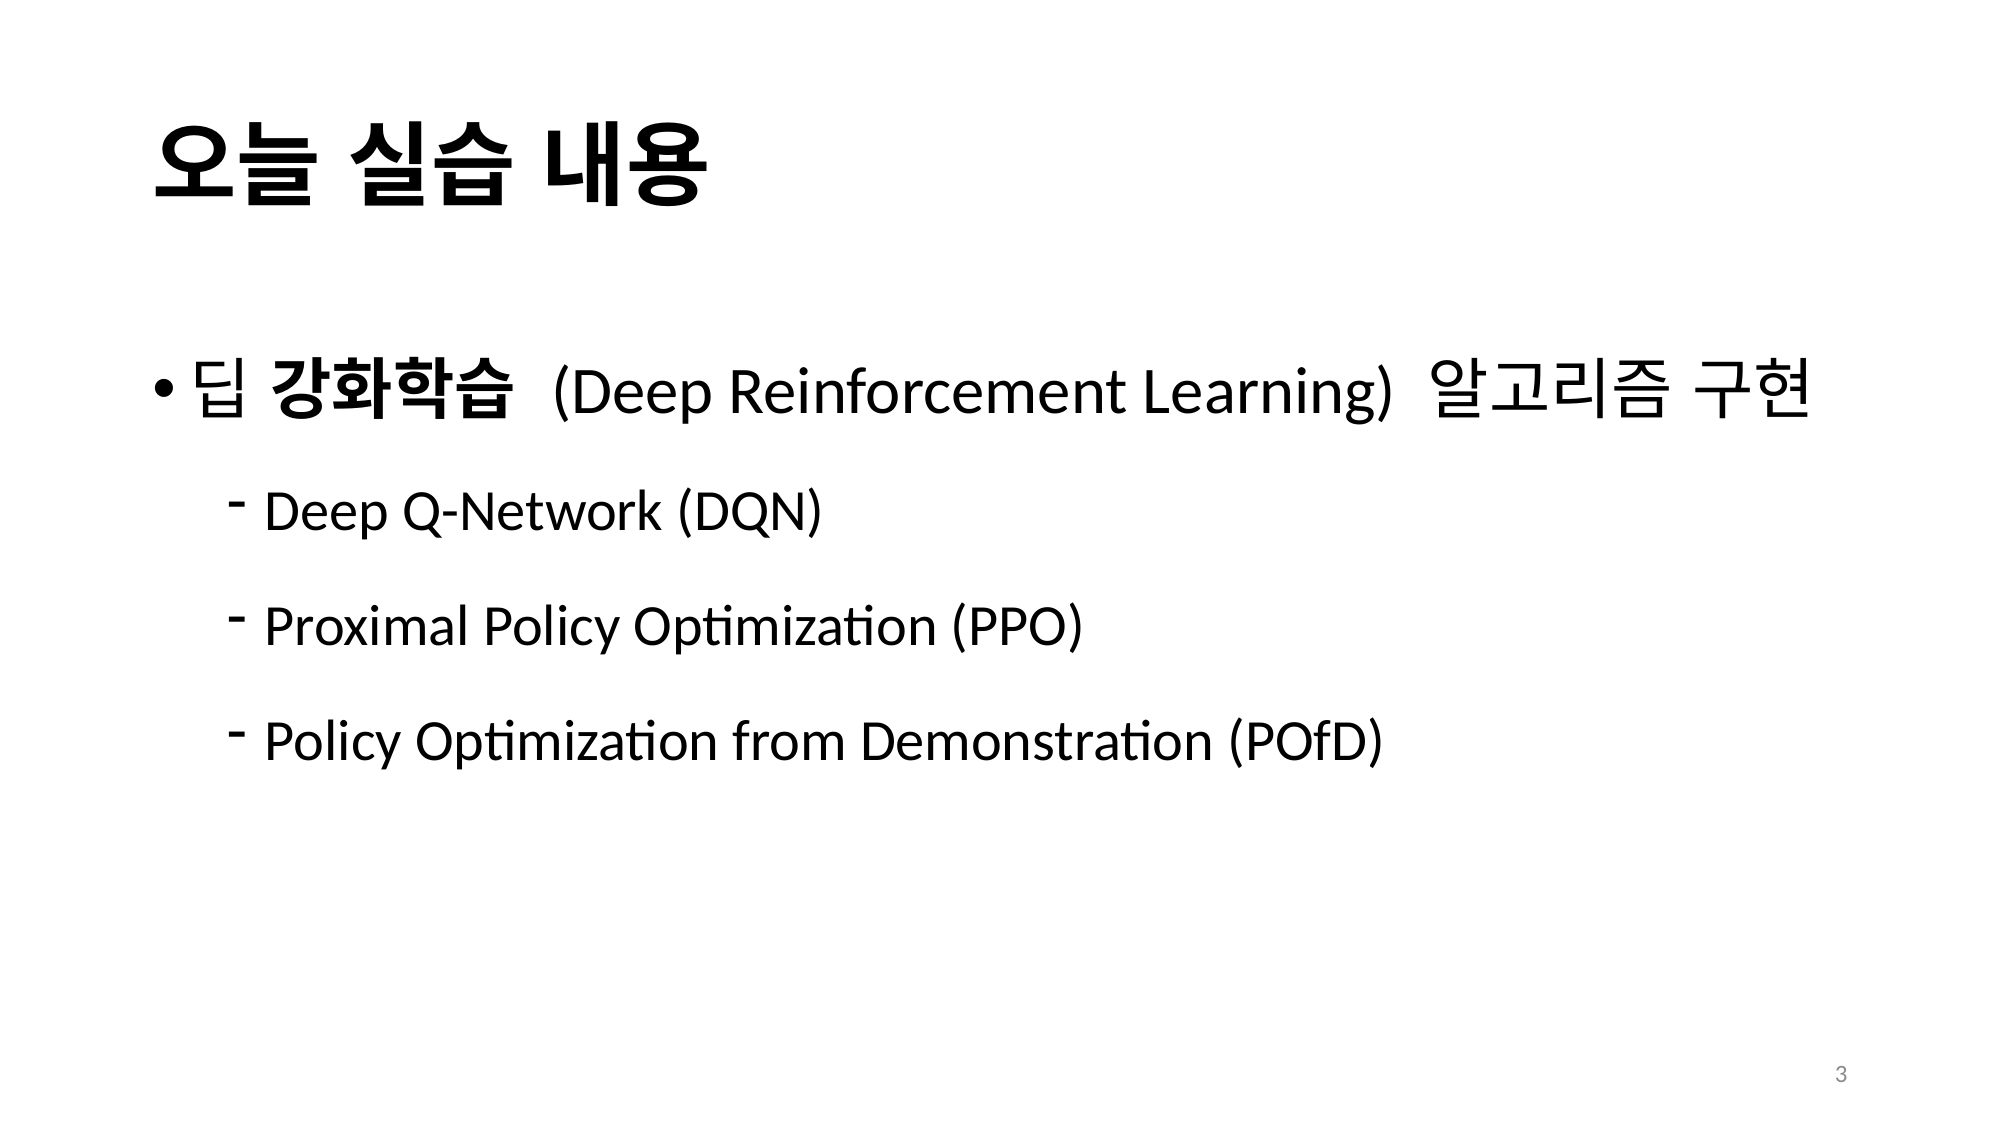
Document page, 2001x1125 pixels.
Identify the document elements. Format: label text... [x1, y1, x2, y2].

slide_number 3 [1412, 1042, 1863, 1103]
list 딥 강화학습 (Deep Reinforcement Learning) 알고리즘 구현 Deep Q-Network (DQN) Proximal Policy Optimization (PPO) Policy Optimization from Demonstration (POfD) [137, 299, 1863, 1014]
title 오늘 실습 내용 [137, 59, 1863, 278]
